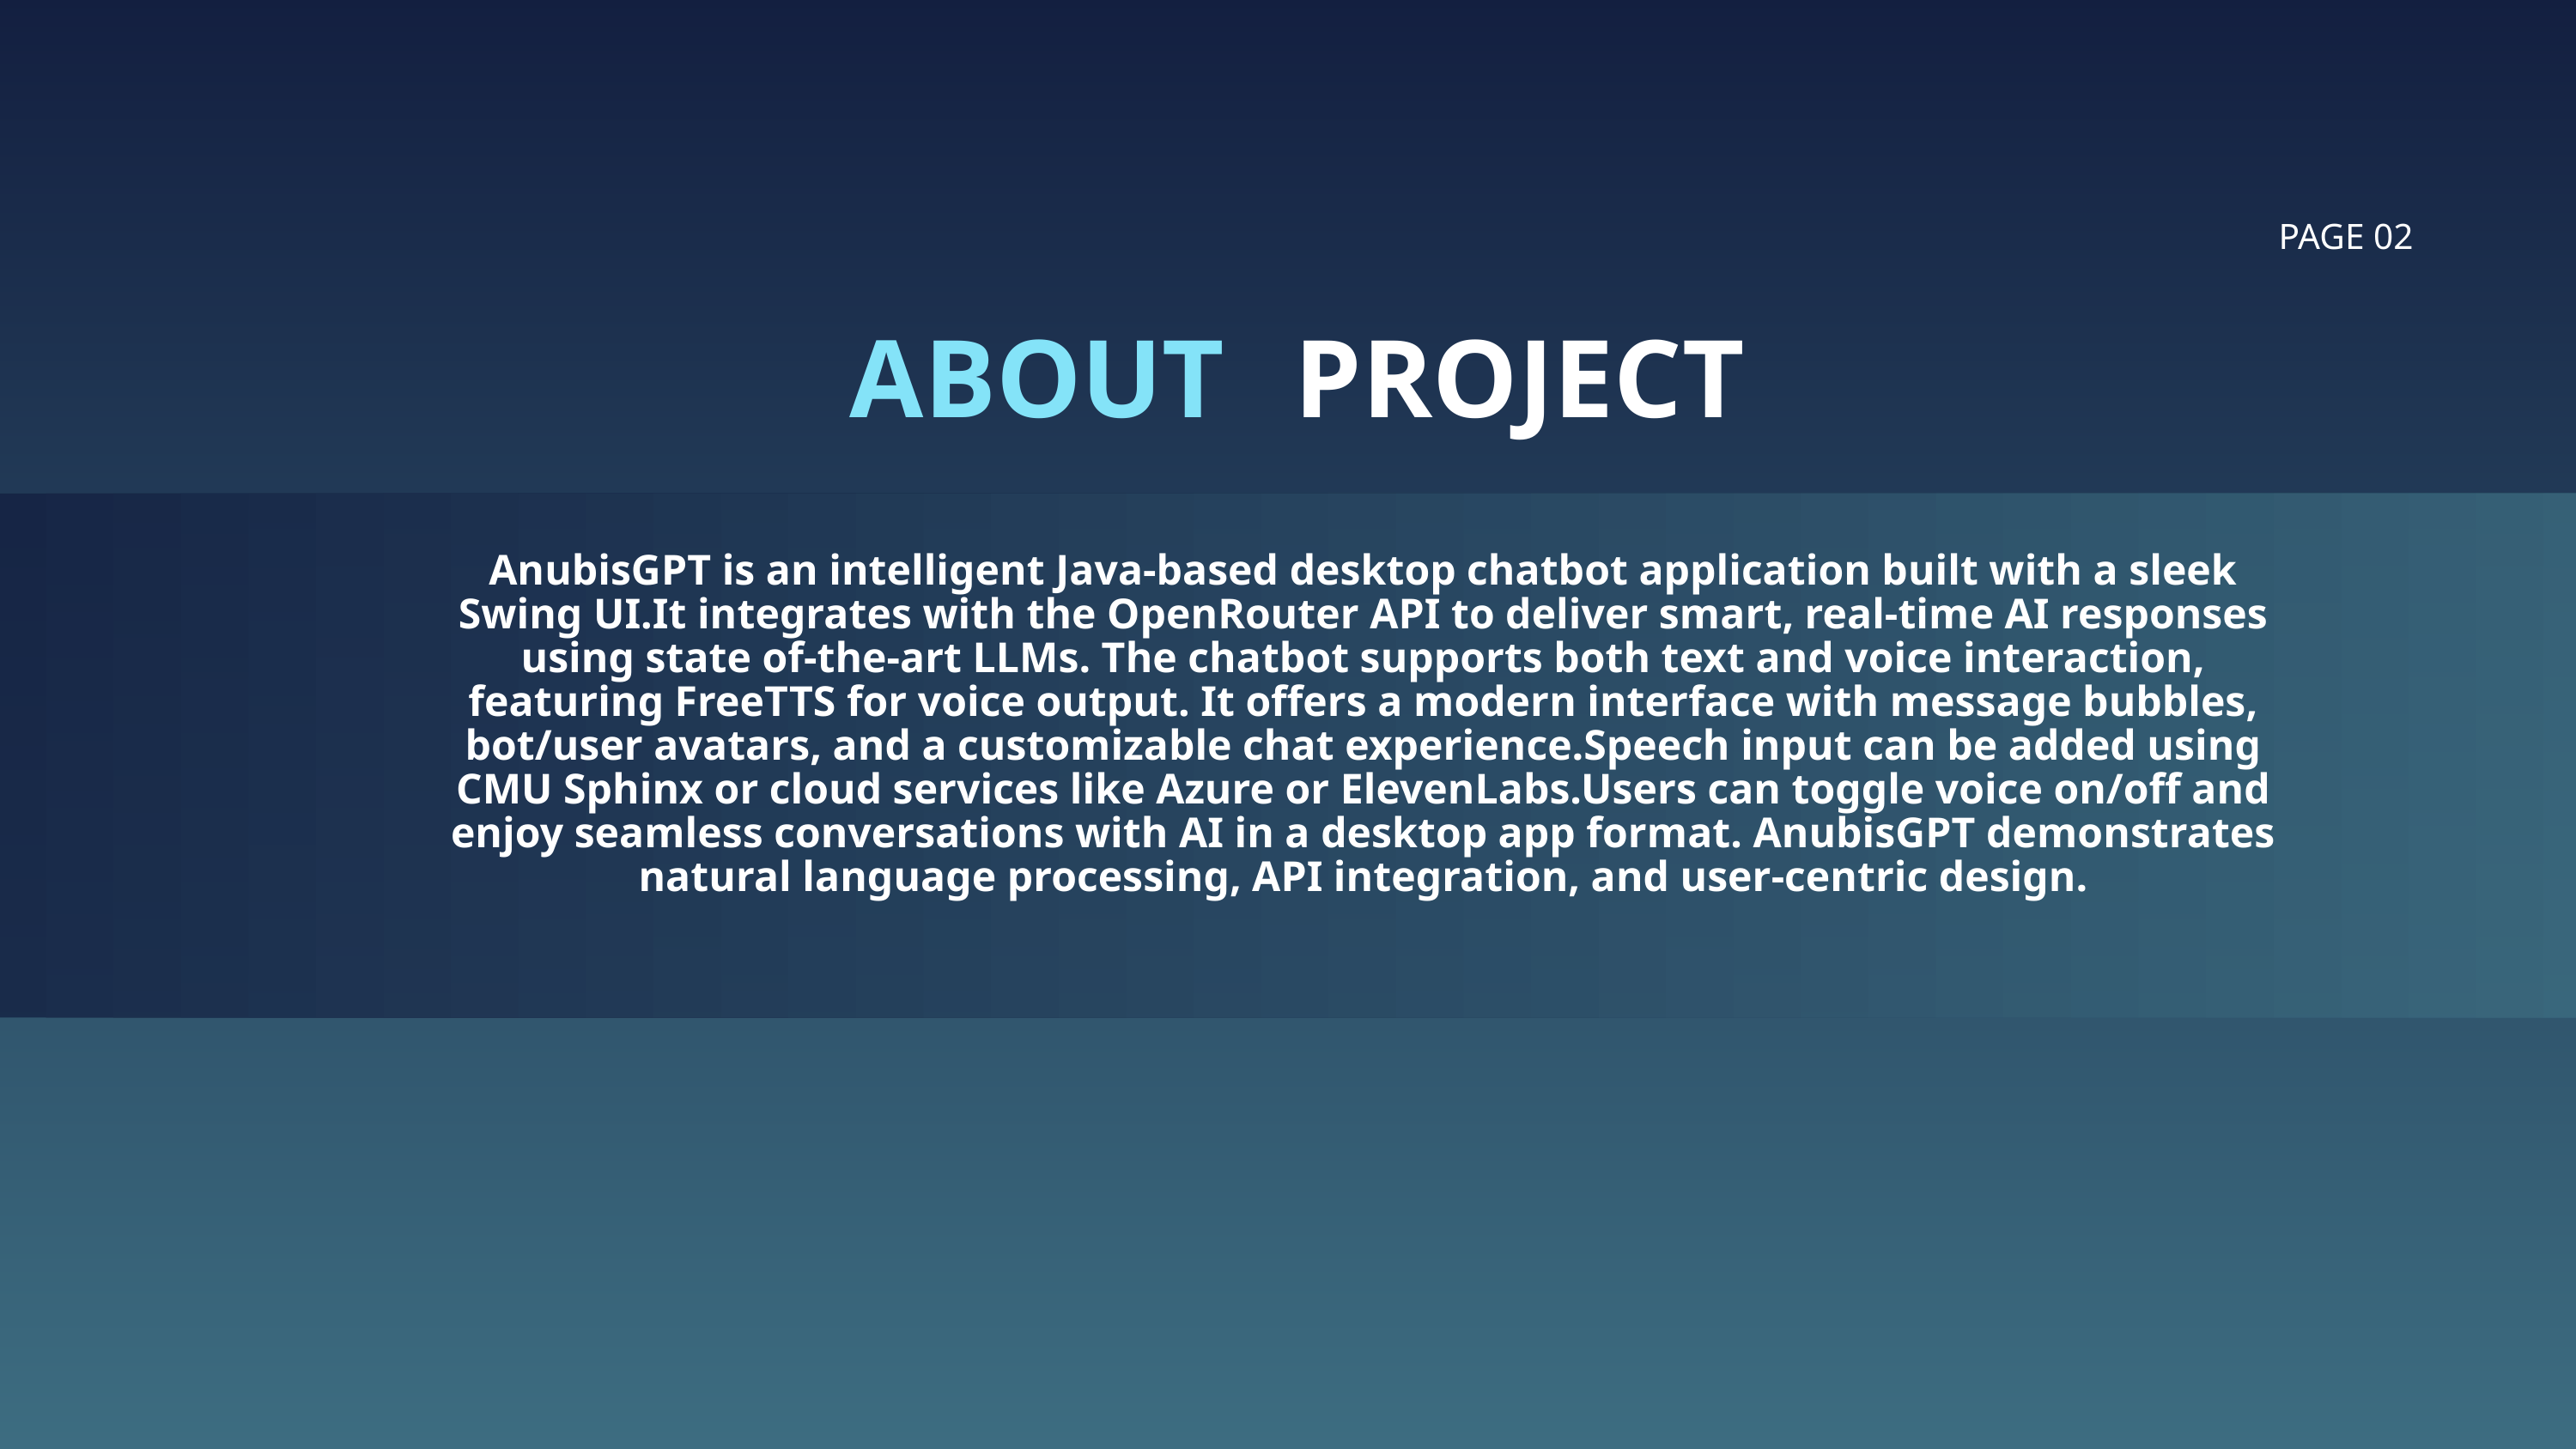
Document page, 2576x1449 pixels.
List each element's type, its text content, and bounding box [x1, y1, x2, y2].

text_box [0, 493, 2576, 1018]
text_box PROJECT [1461, 325, 1893, 440]
text_box PAGE 02 [2278, 219, 2479, 258]
text_box ABOUT [849, 325, 1461, 440]
